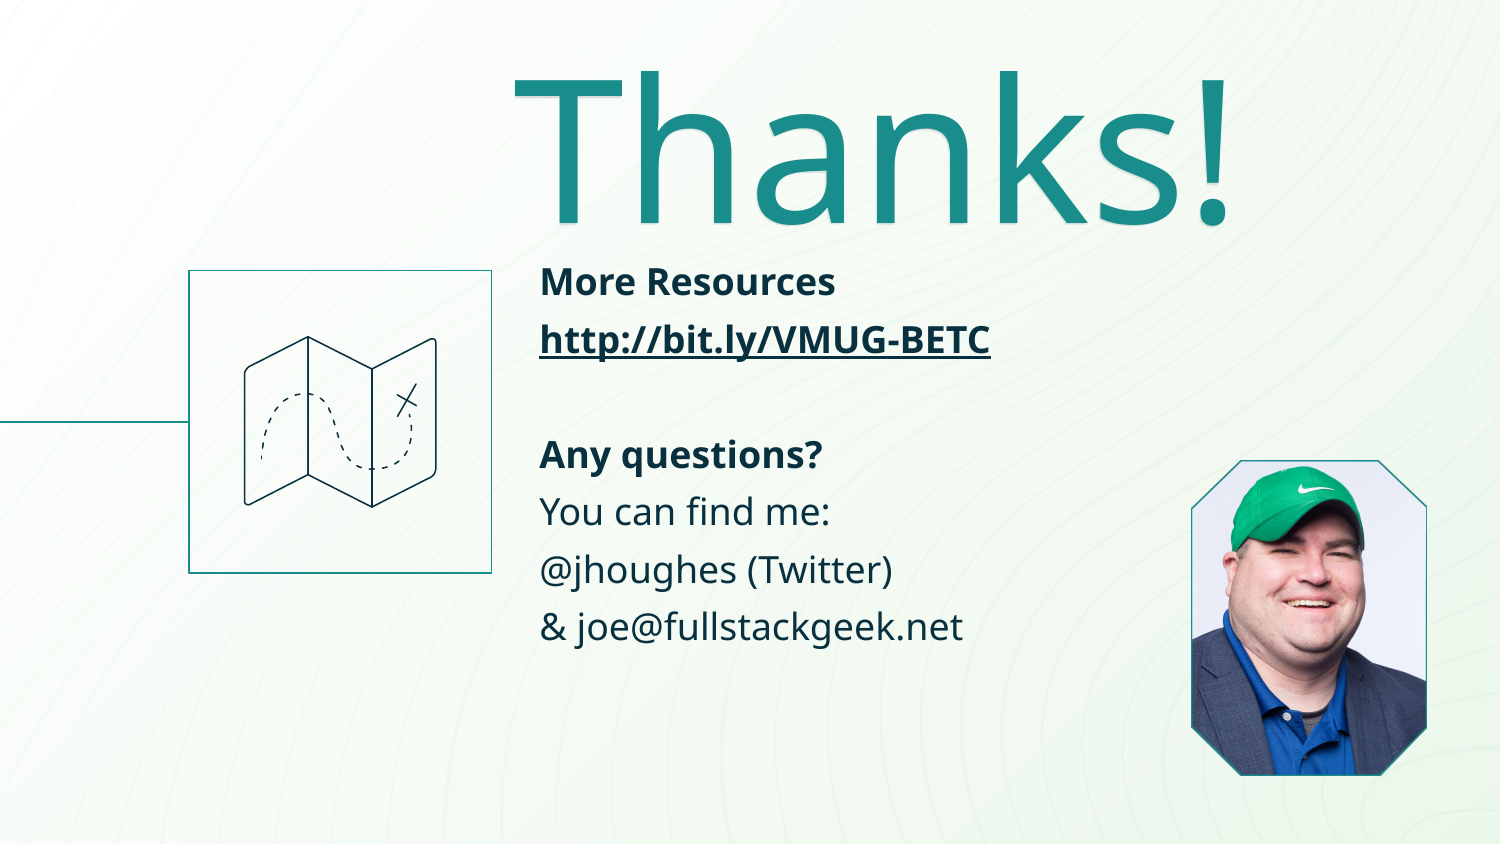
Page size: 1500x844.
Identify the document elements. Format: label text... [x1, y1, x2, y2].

picture [1191, 460, 1427, 776]
title Thanks! [513, 60, 1310, 258]
subtitle More Resources http://bit.ly/VMUG-BETC Any questions? You can find me: @jhoughes (Twitter) & joe@fullstackgeek.net [539, 258, 1336, 644]
text_box [188, 270, 492, 574]
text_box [244, 336, 437, 508]
